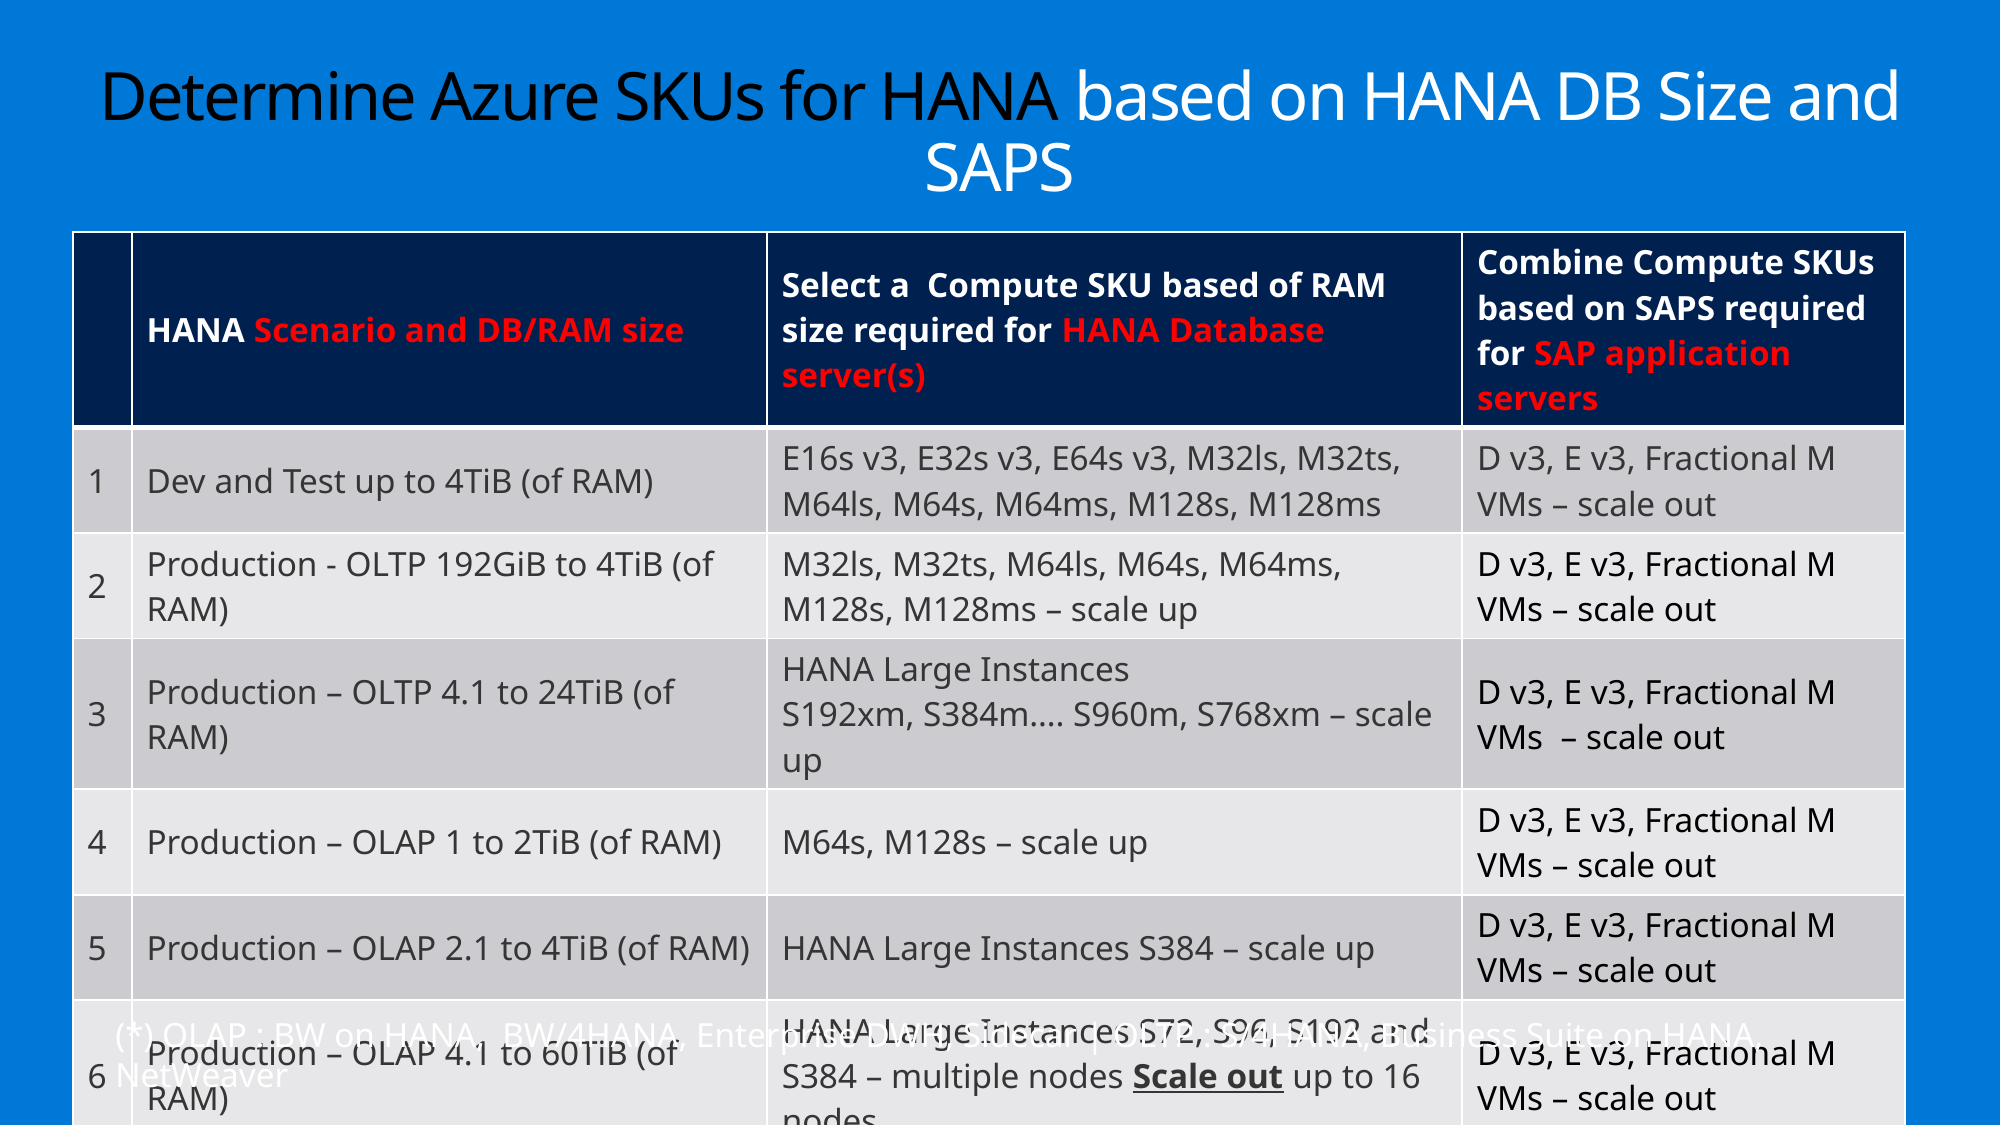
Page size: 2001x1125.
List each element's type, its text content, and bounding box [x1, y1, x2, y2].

table_cell Production – OLAP 1 to 2TiB (of RAM) [133, 790, 766, 894]
table_cell D v3, E v3, Fractional M VMs – scale out [1463, 896, 1904, 999]
table_header HANA Scenario and DB/RAM size [133, 233, 766, 425]
table_cell 1 [74, 430, 131, 532]
table_cell E16s v3, E32s v3, E64s v3, M32ls, M32ts, M64ls, M64s, M64ms, M128s, M128ms [768, 430, 1461, 532]
table_cell Production - OLTP 192GiB to 4TiB (of RAM) [133, 534, 766, 638]
table_cell 5 [74, 896, 131, 999]
table_cell D v3, E v3, Fractional M VMs – scale out [1463, 1001, 1904, 1125]
table_cell D v3, E v3, Fractional M VMs – scale out [1463, 639, 1904, 788]
table_cell Production – OLAP 4.1 to 60TiB (of RAM) [133, 1001, 766, 1007]
table_cell HANA Large Instances S192xm, S384m…. S960m, S768xm – scale up [768, 639, 1461, 788]
table_header Combine Compute SKUs based on SAPS required for SAP application servers [1463, 233, 1904, 425]
table_cell Production – OLAP 4.1 to 60TiB (of RAM) [133, 1102, 766, 1125]
table_cell 6 [74, 1001, 131, 1125]
table_cell 4 [74, 790, 131, 894]
table_cell HANA Large Instances S72, S96, S192 and S384 – multiple nodes Scale out up to 16 nodes [768, 1001, 1461, 1007]
table_cell Production – OLAP 2.1 to 4TiB (of RAM) [133, 896, 766, 999]
text_box (*) OLAP : BW on HANA, BW/4HANA, Enterprise DWH, Sidecar | OLTP : S/4HANA, Business Suite on HANA, NetWeaver [100, 1007, 1877, 1102]
table_cell D v3, E v3, Fractional M VMs – scale out [1463, 534, 1904, 638]
table_cell M64s, M128s – scale up [768, 790, 1461, 894]
table_header [74, 233, 131, 425]
table_cell HANA Large Instances S384 – scale up [768, 896, 1461, 999]
table_cell M32ls, M32ts, M64ls, M64s, M64ms, M128s, M128ms – scale up [768, 534, 1461, 638]
table_cell Dev and Test up to 4TiB (of RAM) [133, 430, 766, 532]
title Determine Azure SKUs for HANA based on HANA DB Size and SAPS [44, 47, 1957, 196]
table_cell 2 [74, 534, 131, 638]
table_cell D v3, E v3, Fractional M VMs – scale out [1463, 790, 1904, 894]
table_cell 3 [74, 639, 131, 788]
table_cell Production – OLTP 4.1 to 24TiB (of RAM) [133, 639, 766, 788]
table_header Select a Compute SKU based of RAM size required for HANA Database server(s) [768, 233, 1461, 425]
table_cell D v3, E v3, Fractional M VMs – scale out [1463, 430, 1904, 532]
table_cell HANA Large Instances S72, S96, S192 and S384 – multiple nodes Scale out up to 16 nodes [768, 1102, 1461, 1125]
